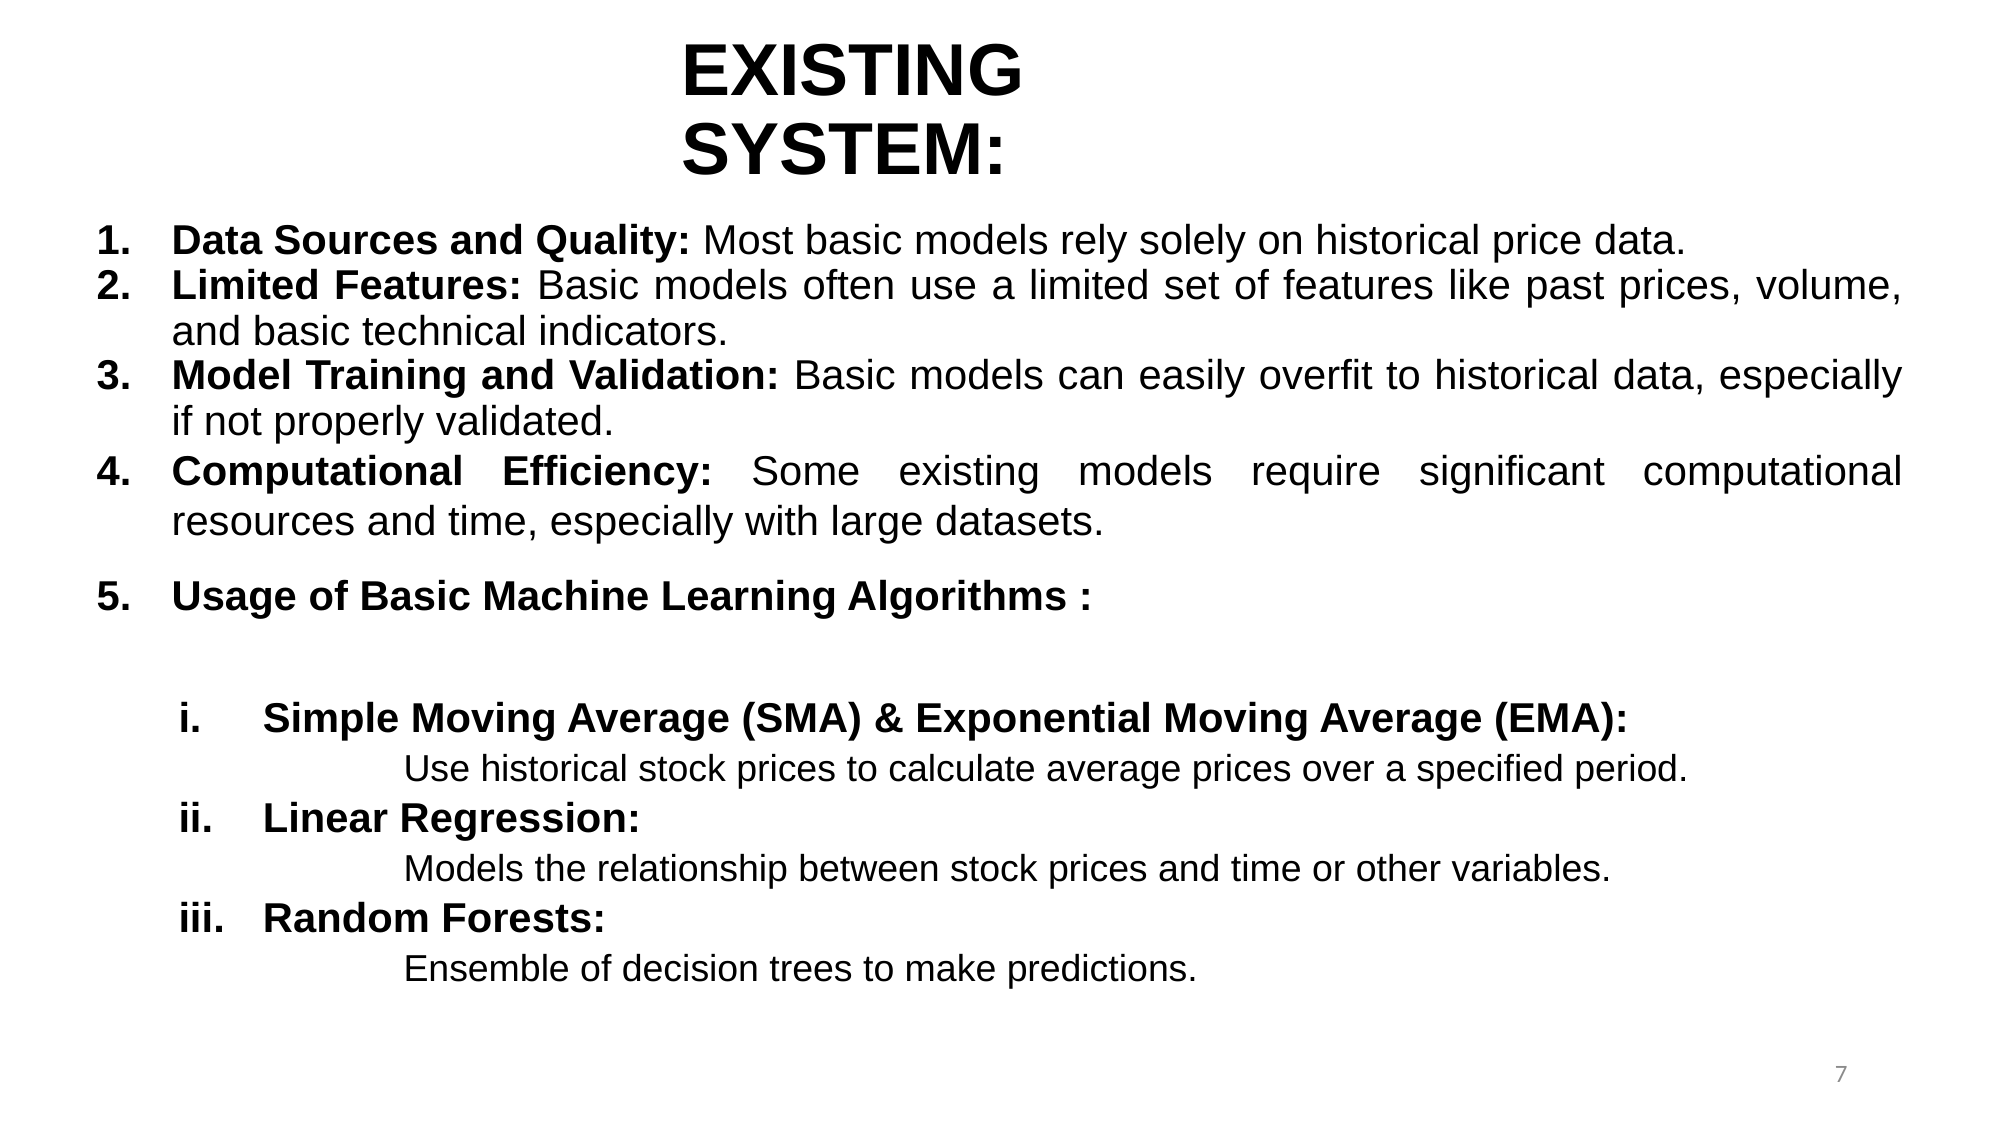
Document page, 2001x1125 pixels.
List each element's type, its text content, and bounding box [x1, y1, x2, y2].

slide_number 7 [1412, 1042, 1863, 1103]
title EXISTING SYSTEM: [666, 23, 1334, 199]
text_box Simple Moving Average (SMA) & Exponential Moving Average (EMA): Use historical stock prices to calculate average prices over a specified period. Linear Regression: Models the relationship between stock prices and time or other variables. Random Forests: Ensemble of decision trees to make predictions. [163, 628, 2000, 1052]
text_box Data Sources and Quality: Most basic models rely solely on historical price data. Limited Features: Basic models often use a limited set of features like past prices, volume, and basic technical indicators. Model Training and Validation: Basic models can easily overfit to historical data, especially if not properly validated. Computational Efficiency: Some existing models require significant computational resources and time, especially with large datasets. Usage of Basic Machine Learning Algorithms : [81, 207, 1919, 631]
